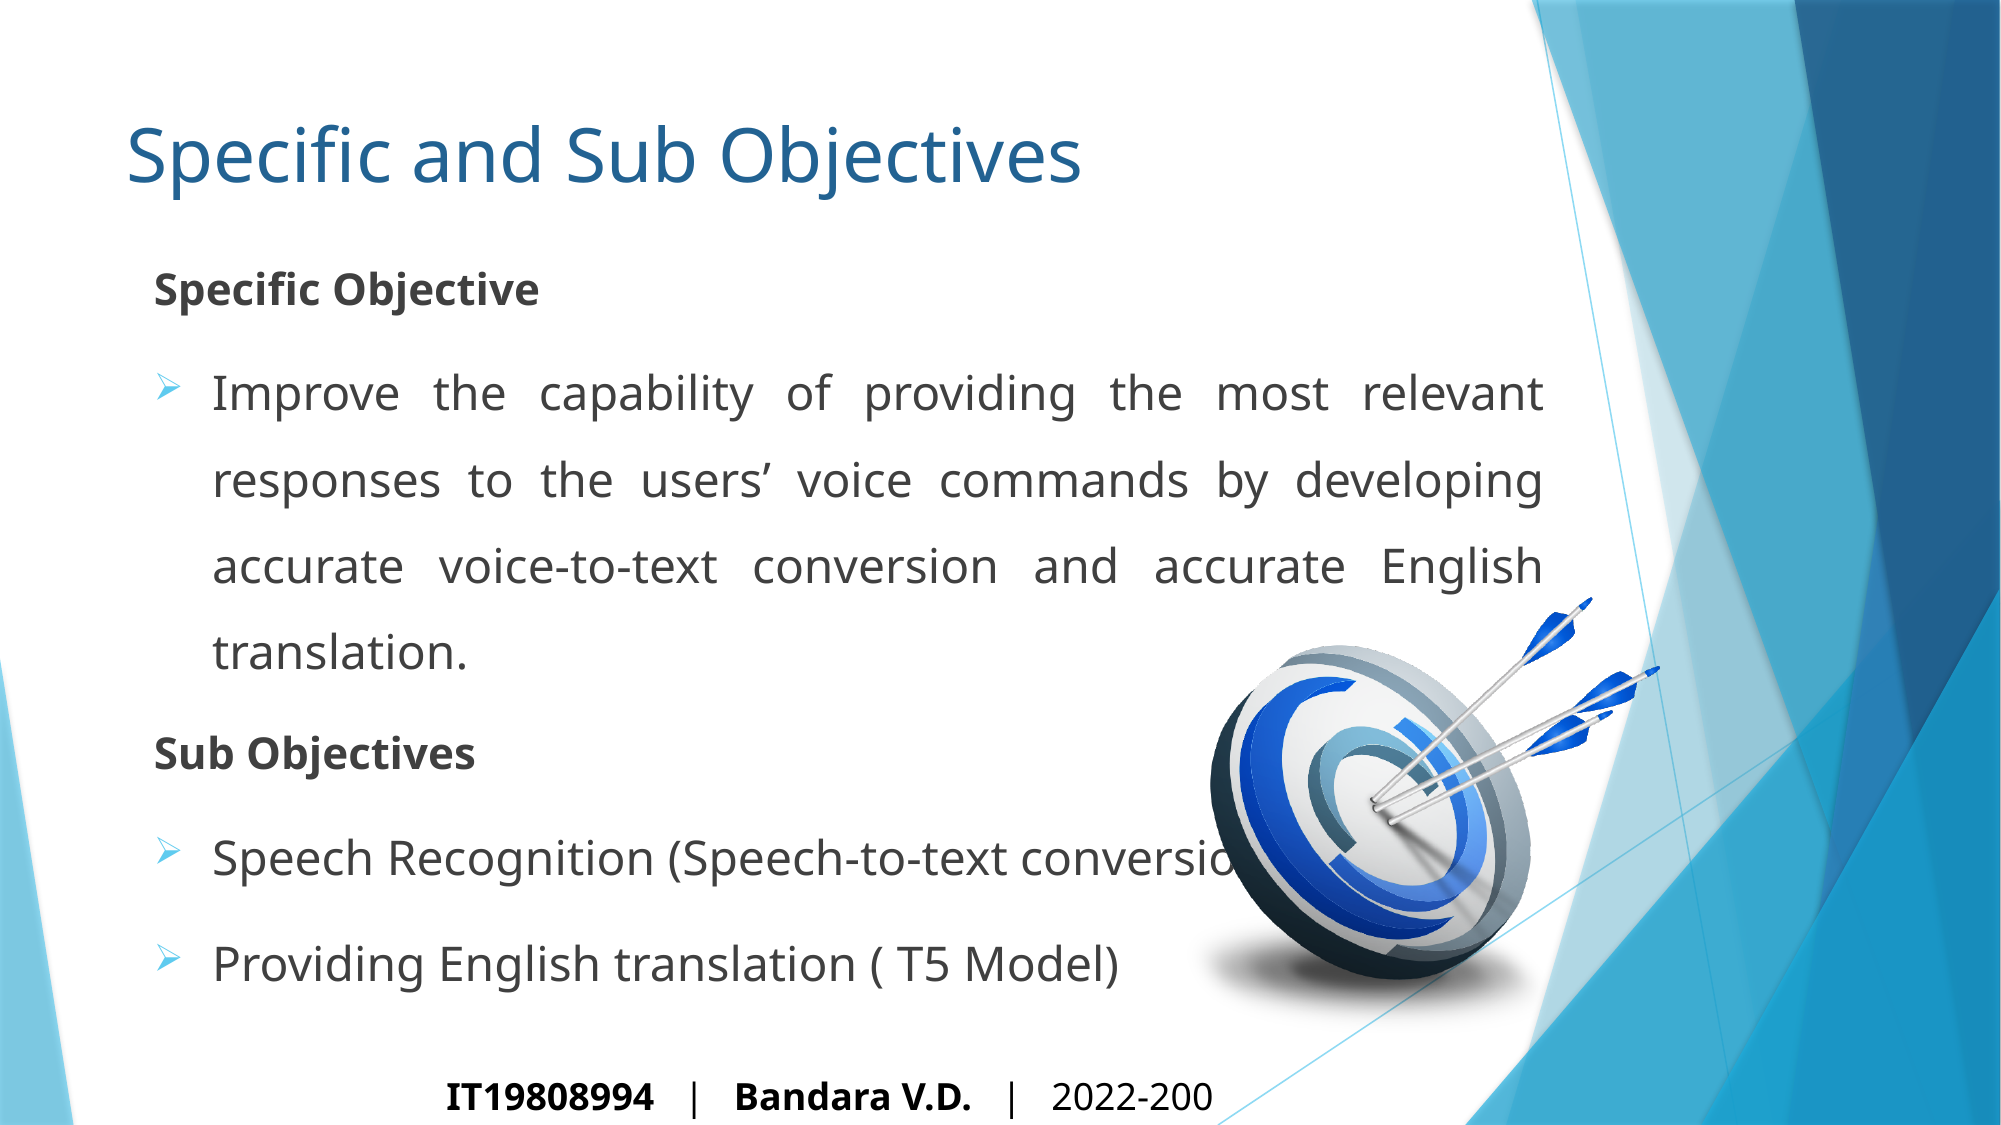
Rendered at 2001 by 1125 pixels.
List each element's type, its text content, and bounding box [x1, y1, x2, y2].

title Specific and Sub Objectives [111, 99, 1522, 317]
picture [1185, 595, 1661, 1033]
list Specific Objective Improve the capability of providing the most relevant responses to the users’ voice commands by developing accurate voice-to-text conversion and accurate English translation. Sub Objectives Speech Recognition (Speech-to-text conversion) Providing English translation ( T5 Model) [138, 149, 1562, 1000]
text_box IT19808994 | Bandara V.D. | 2022-200 [430, 1063, 1551, 1125]
